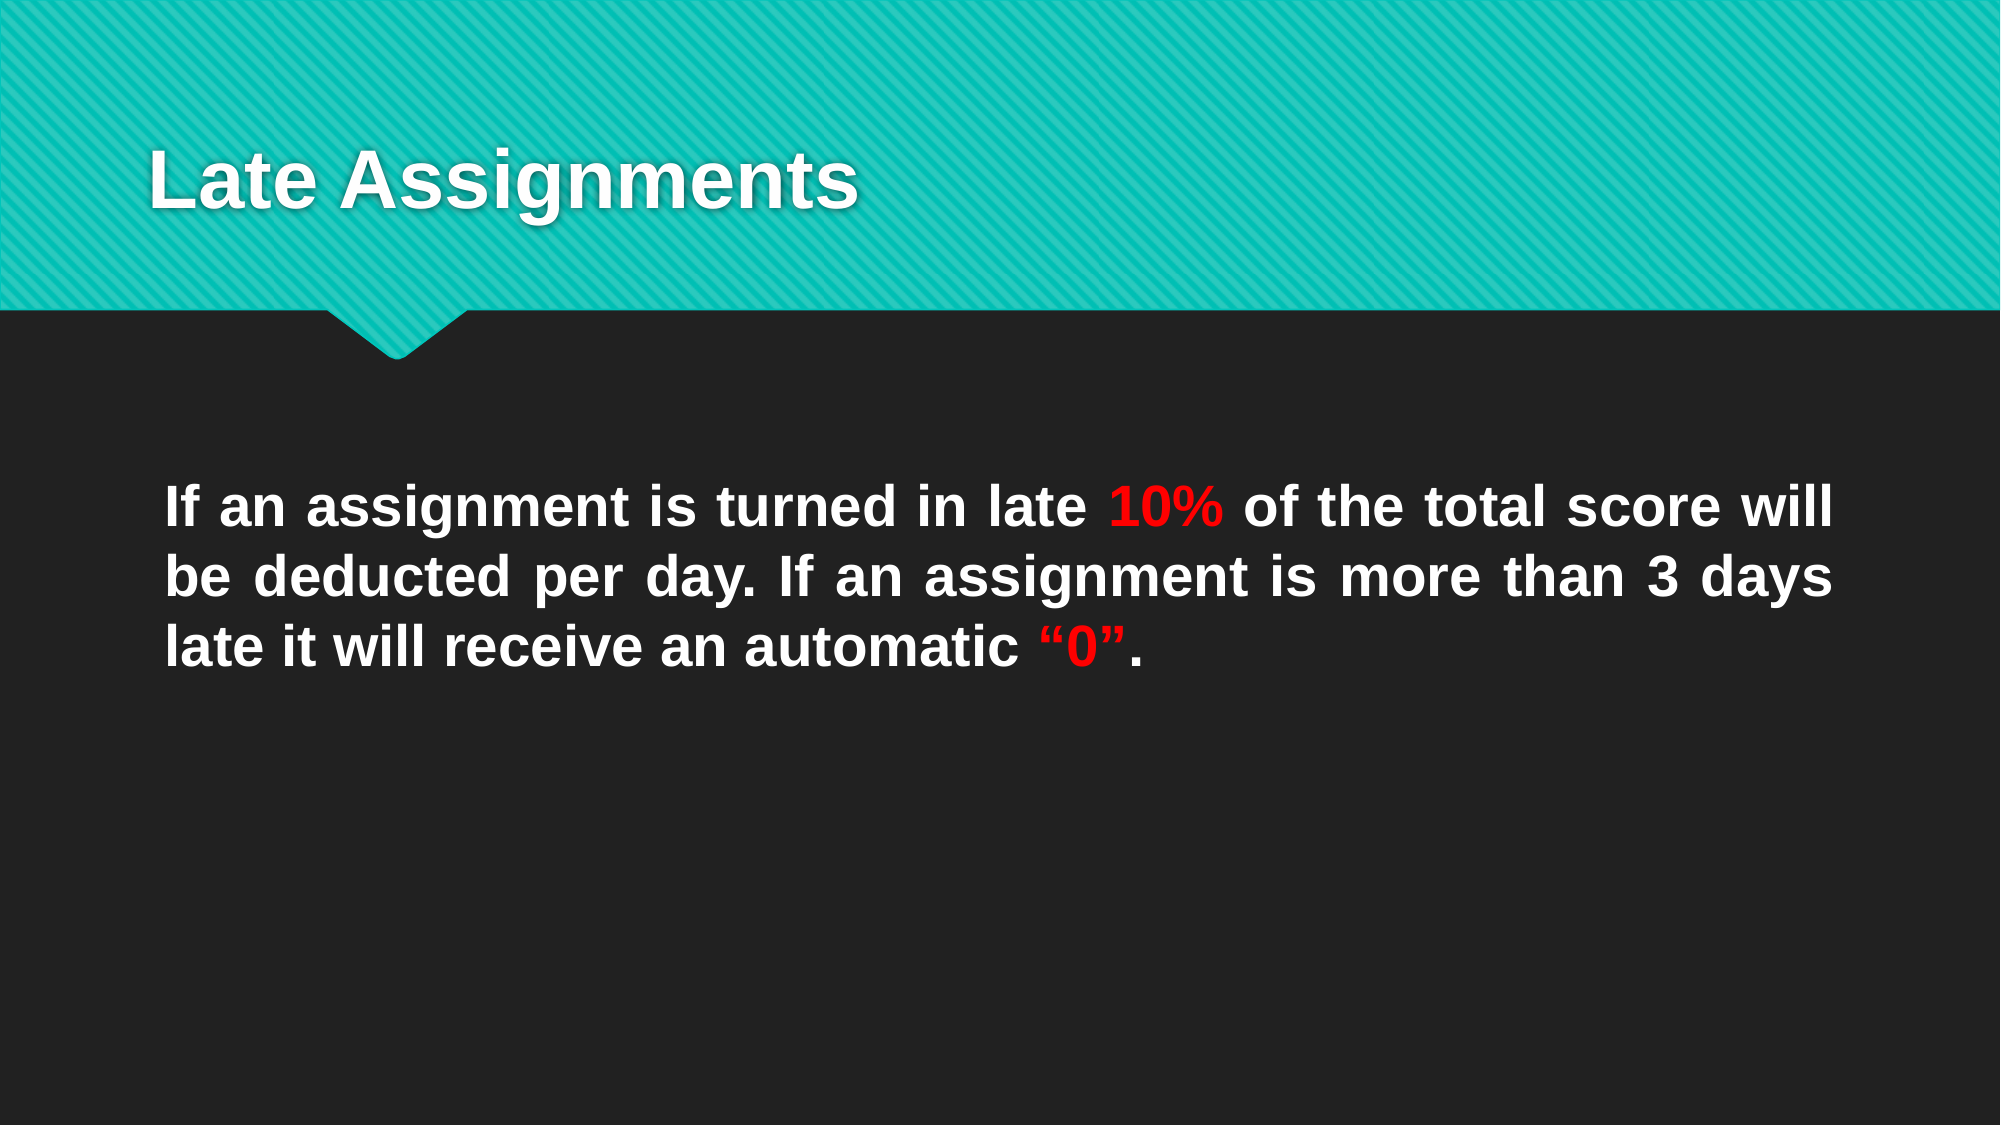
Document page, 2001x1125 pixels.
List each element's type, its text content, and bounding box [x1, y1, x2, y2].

text_box If an assignment is turned in late 10% of the total score will be deducted per day. If an assignment is more than 3 days late it will receive an automatic “0”. [149, 461, 1851, 686]
title Late Assignments [132, 73, 1868, 233]
